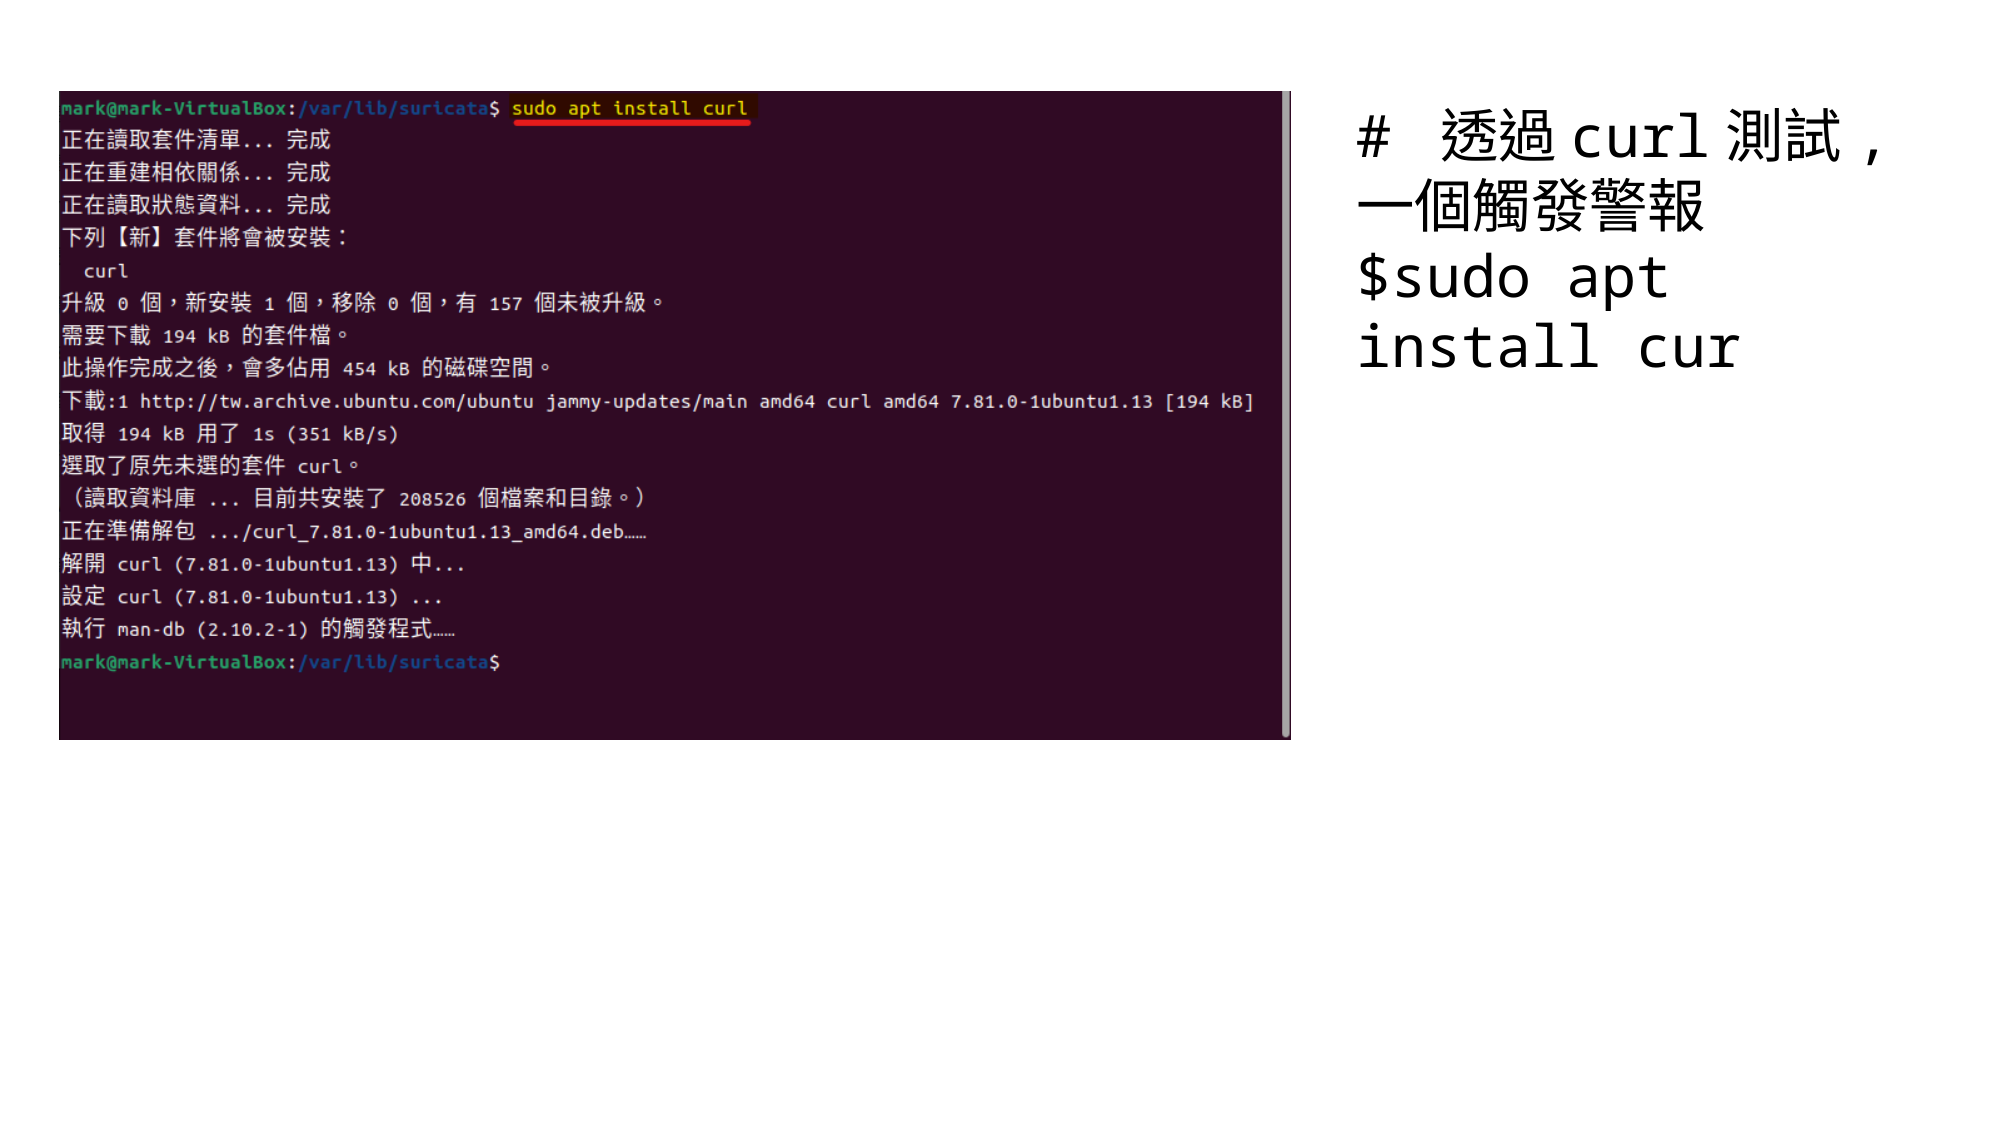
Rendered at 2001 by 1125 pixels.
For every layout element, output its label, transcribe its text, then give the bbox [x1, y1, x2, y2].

picture [59, 91, 1291, 740]
text_box # 透過curl測試,一個觸發警報 $sudo apt install cur [1341, 91, 1949, 387]
